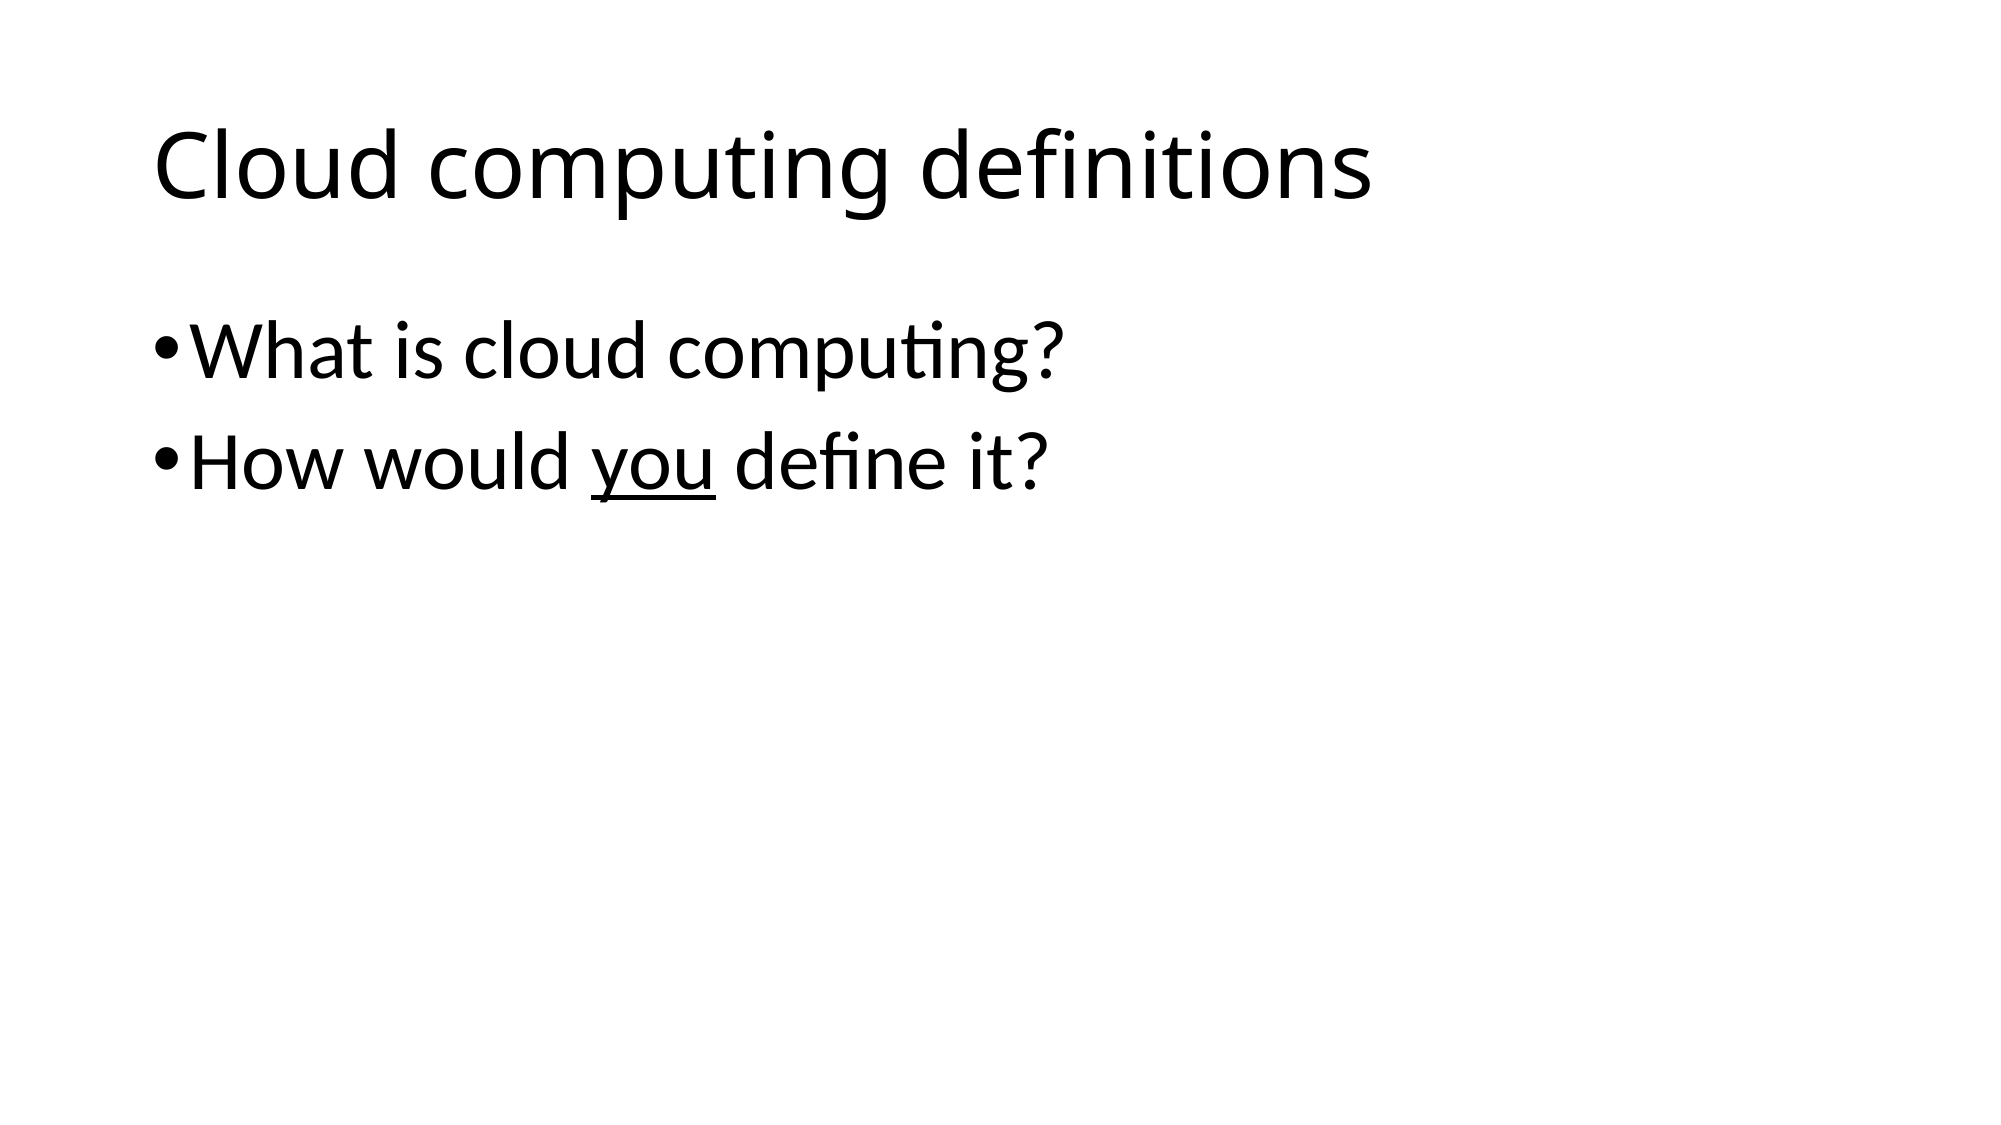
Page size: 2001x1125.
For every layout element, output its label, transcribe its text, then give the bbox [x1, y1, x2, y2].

title Cloud computing definitions [137, 59, 1863, 278]
list What is cloud computing? How would you define it? [137, 299, 1863, 1014]
